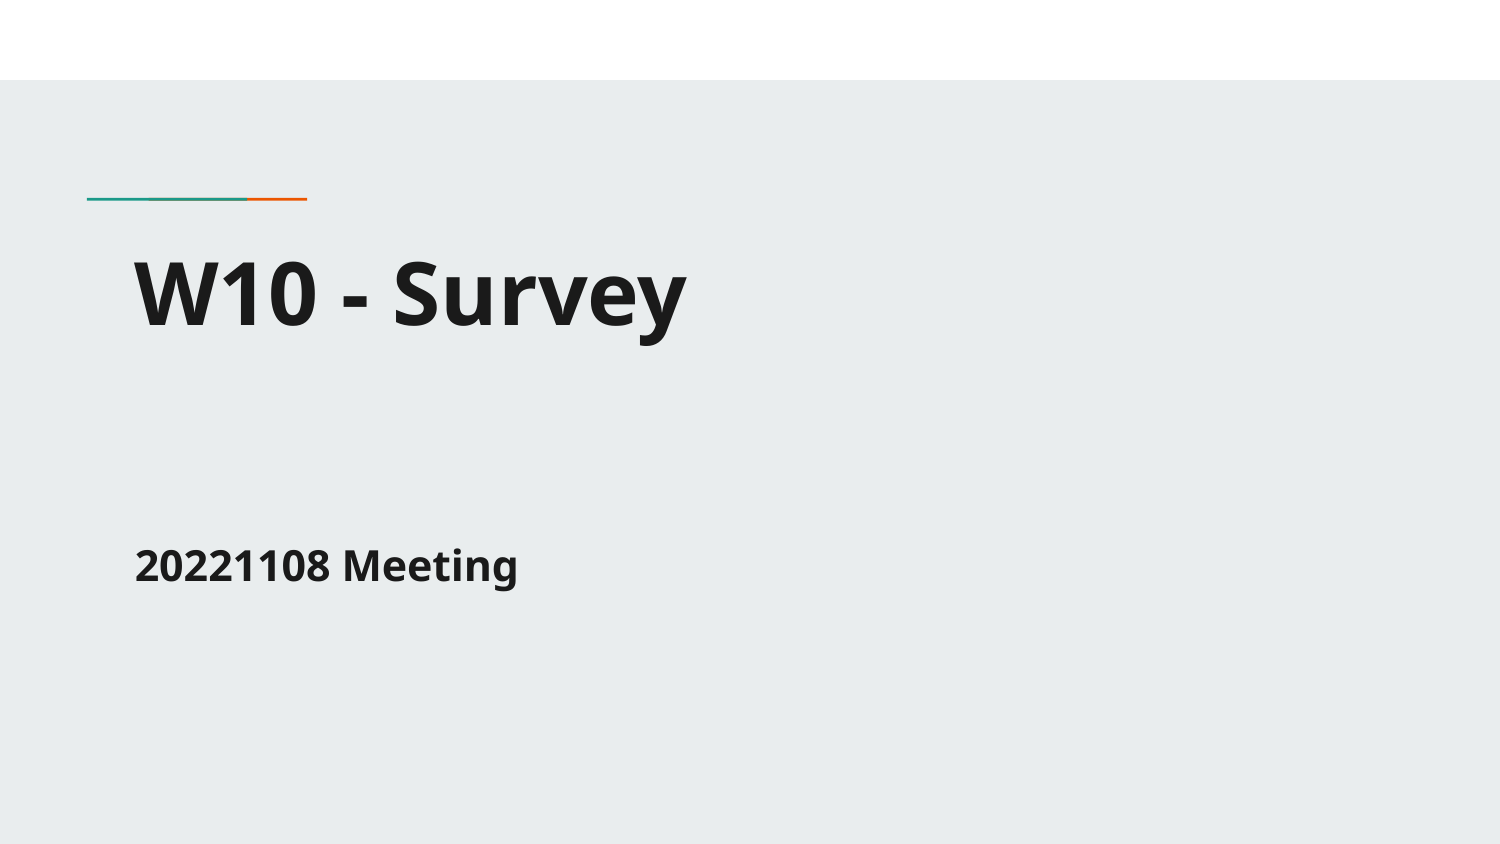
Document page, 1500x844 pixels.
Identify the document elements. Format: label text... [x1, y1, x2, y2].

title W10 - Survey [119, 216, 1381, 490]
subtitle 20221108 Meeting [119, 520, 1381, 610]
